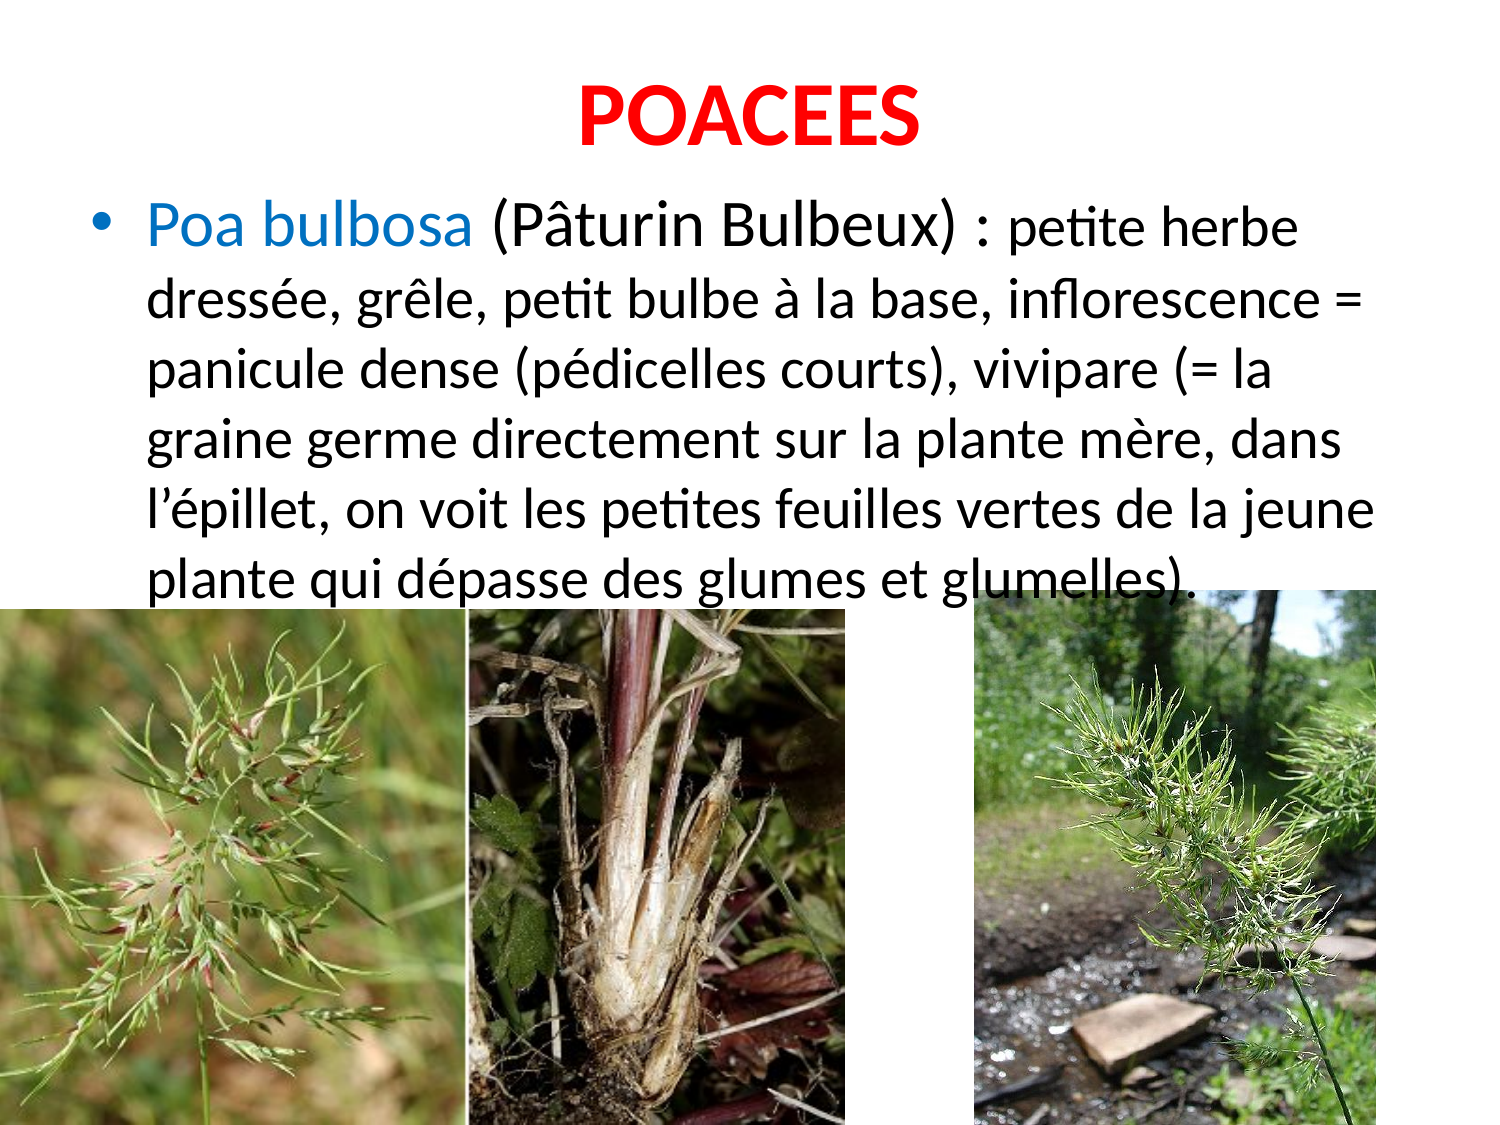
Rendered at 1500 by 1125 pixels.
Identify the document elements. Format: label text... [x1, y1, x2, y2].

list Poa bulbosa (Pâturin Bulbeux) : petite herbe dressée, grêle, petit bulbe à la base, inflorescence = panicule dense (pédicelles courts), vivipare (= la graine germe directement sur la plante mère, dans l’épillet, on voit les petites feuilles vertes de la jeune plante qui dépasse des glumes et glumelles). [75, 172, 1425, 1005]
picture [974, 590, 1377, 1125]
picture [0, 609, 845, 1125]
title POACEES [75, 45, 1425, 172]
